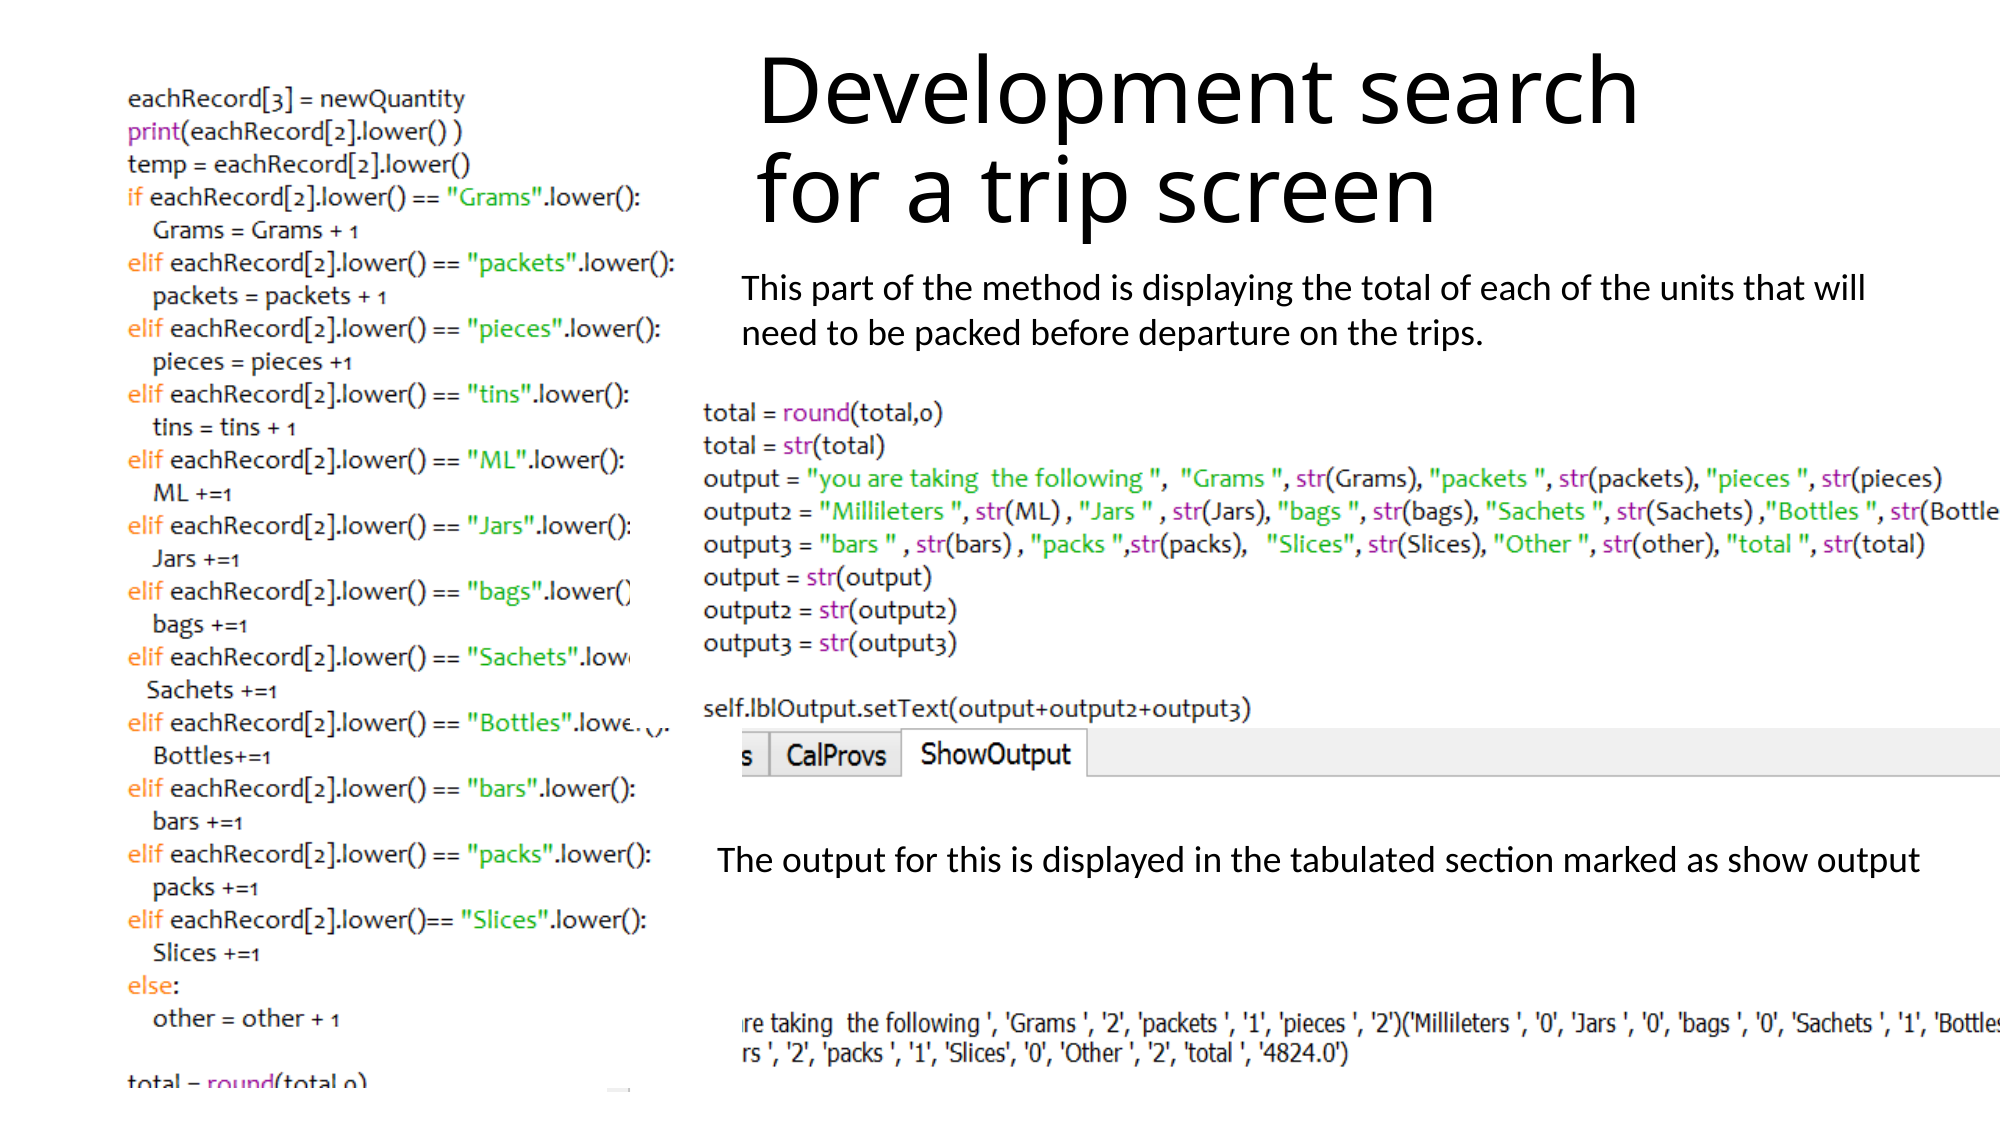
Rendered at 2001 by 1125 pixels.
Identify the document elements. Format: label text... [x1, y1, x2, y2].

text_box This part of the method is displaying the total of each of the units that will need to be packed before departure on the trips. [742, 255, 1931, 361]
picture [19, 79, 2000, 1092]
title Development search for a trip screen [741, 34, 1800, 252]
